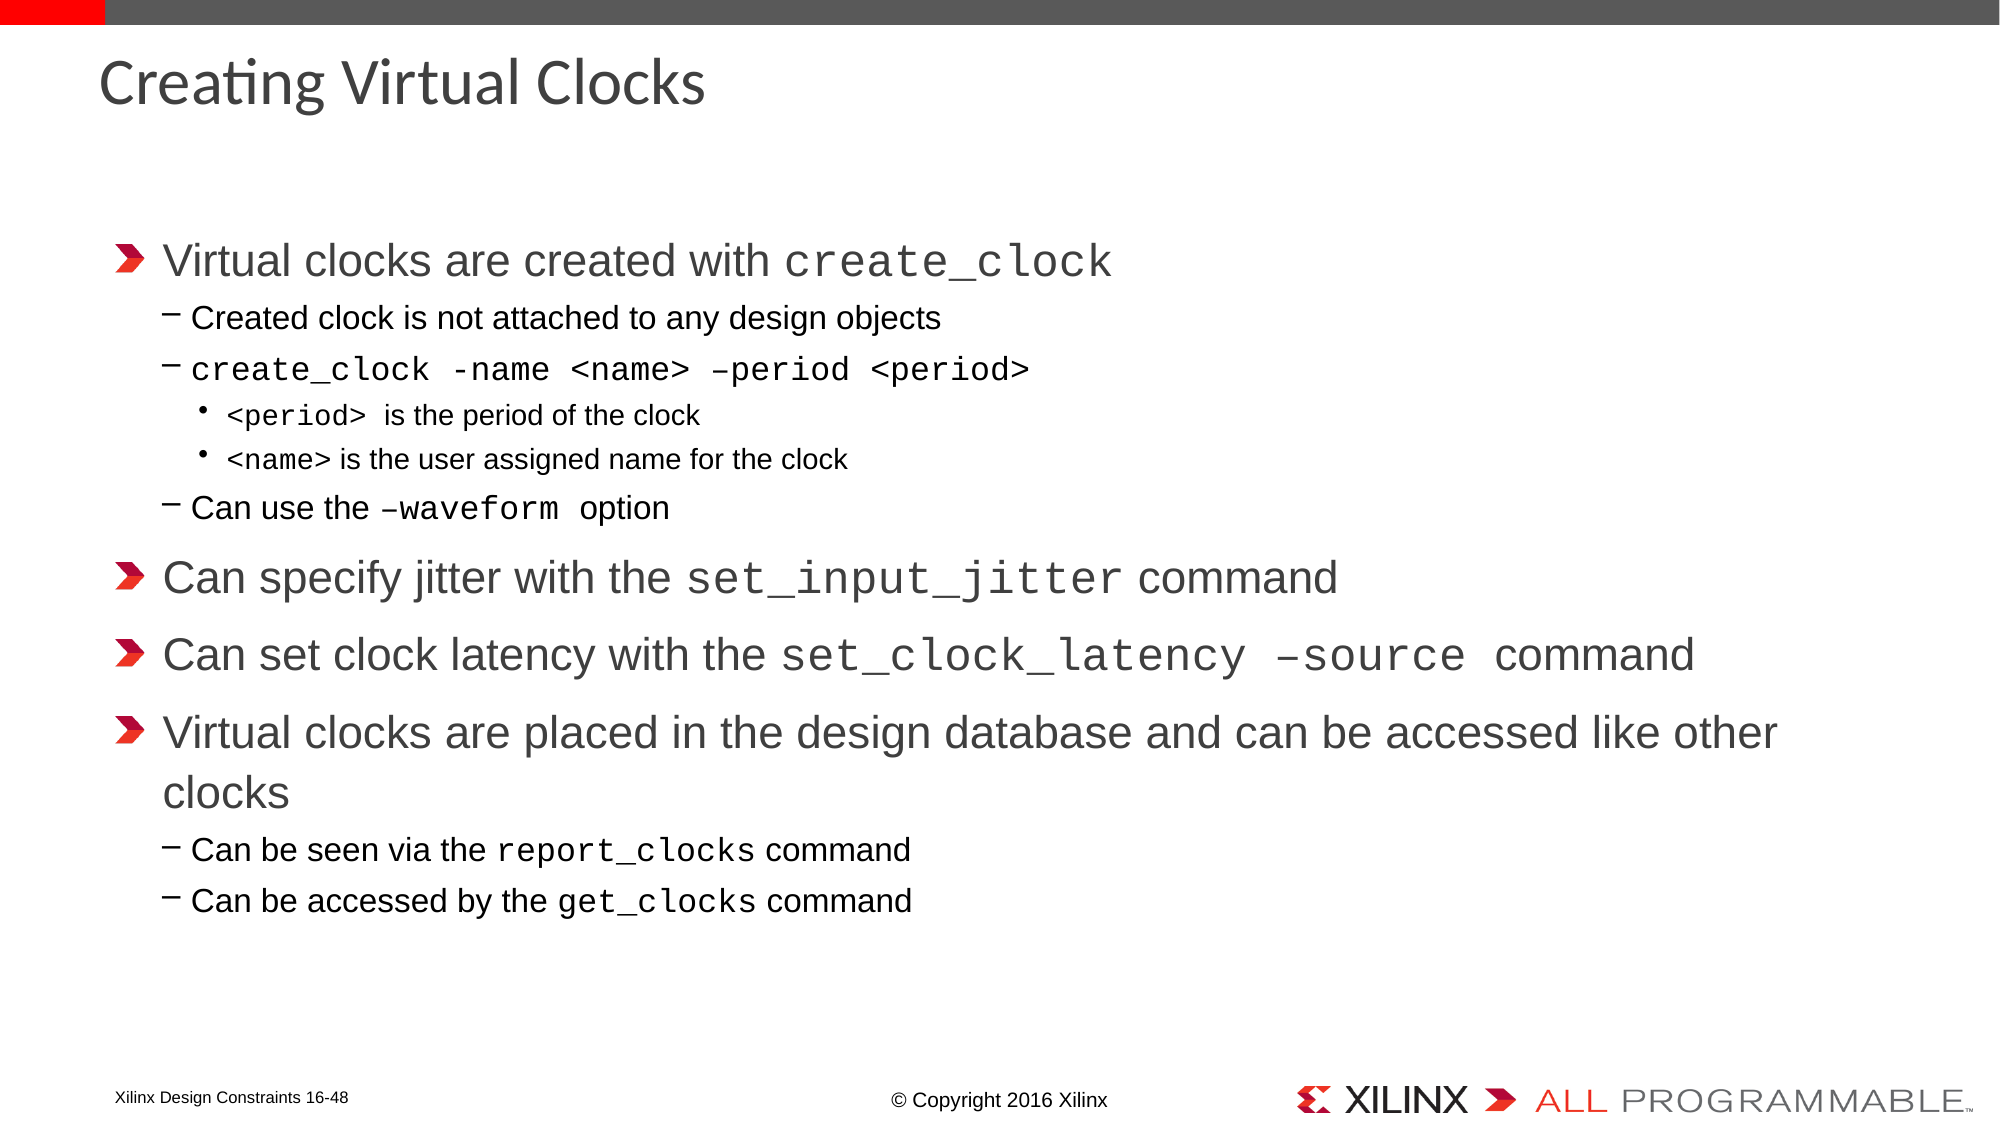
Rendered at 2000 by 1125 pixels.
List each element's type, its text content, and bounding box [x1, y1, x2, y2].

picture [114, 638, 145, 667]
picture [1317, 1086, 1973, 1113]
footer © Copyright 2016 Xilinx [683, 1079, 1317, 1120]
picture [114, 561, 145, 590]
picture [114, 715, 145, 744]
slide_number Xilinx Design Constraints 16-48 [99, 1078, 460, 1120]
picture [114, 243, 145, 273]
list Virtual clocks are created with create_clock Created clock is not attached to any design objects create_clock -name <name> –period <period> <period> is the period of the clock <name> is the user assigned name for the clock Can use the –waveform option Can specify jitter with the set_input_jitter command Can set clock latency with the set_clock_latency –source command Virtual clocks are placed in the design database and can be accessed like other clocks Can be seen via the report_clocks command Can be accessed by the get_clocks command [99, 217, 1901, 918]
title Creating Virtual Clocks [99, 34, 1900, 122]
